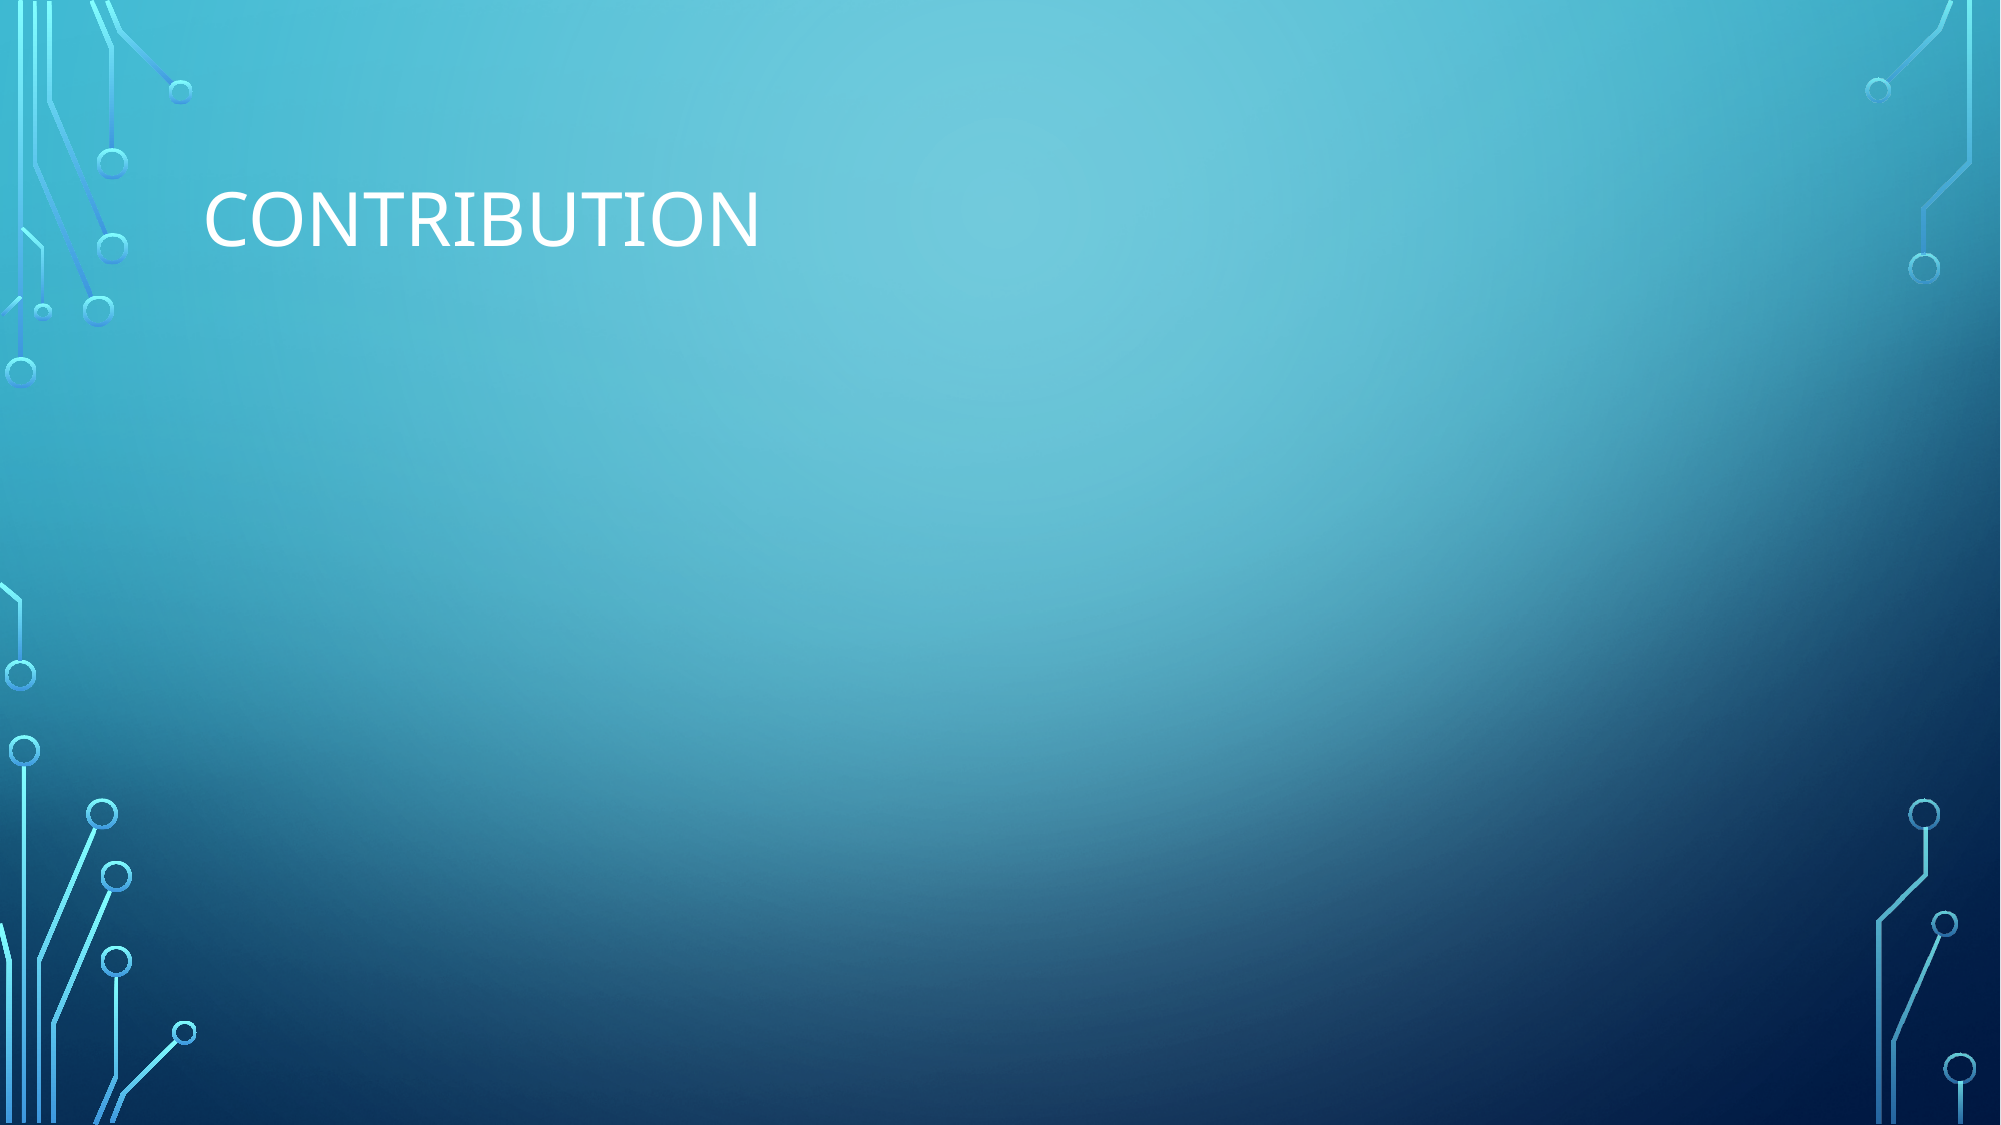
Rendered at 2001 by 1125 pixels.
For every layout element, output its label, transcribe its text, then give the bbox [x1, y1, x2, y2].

title Contribution [187, 101, 1813, 344]
